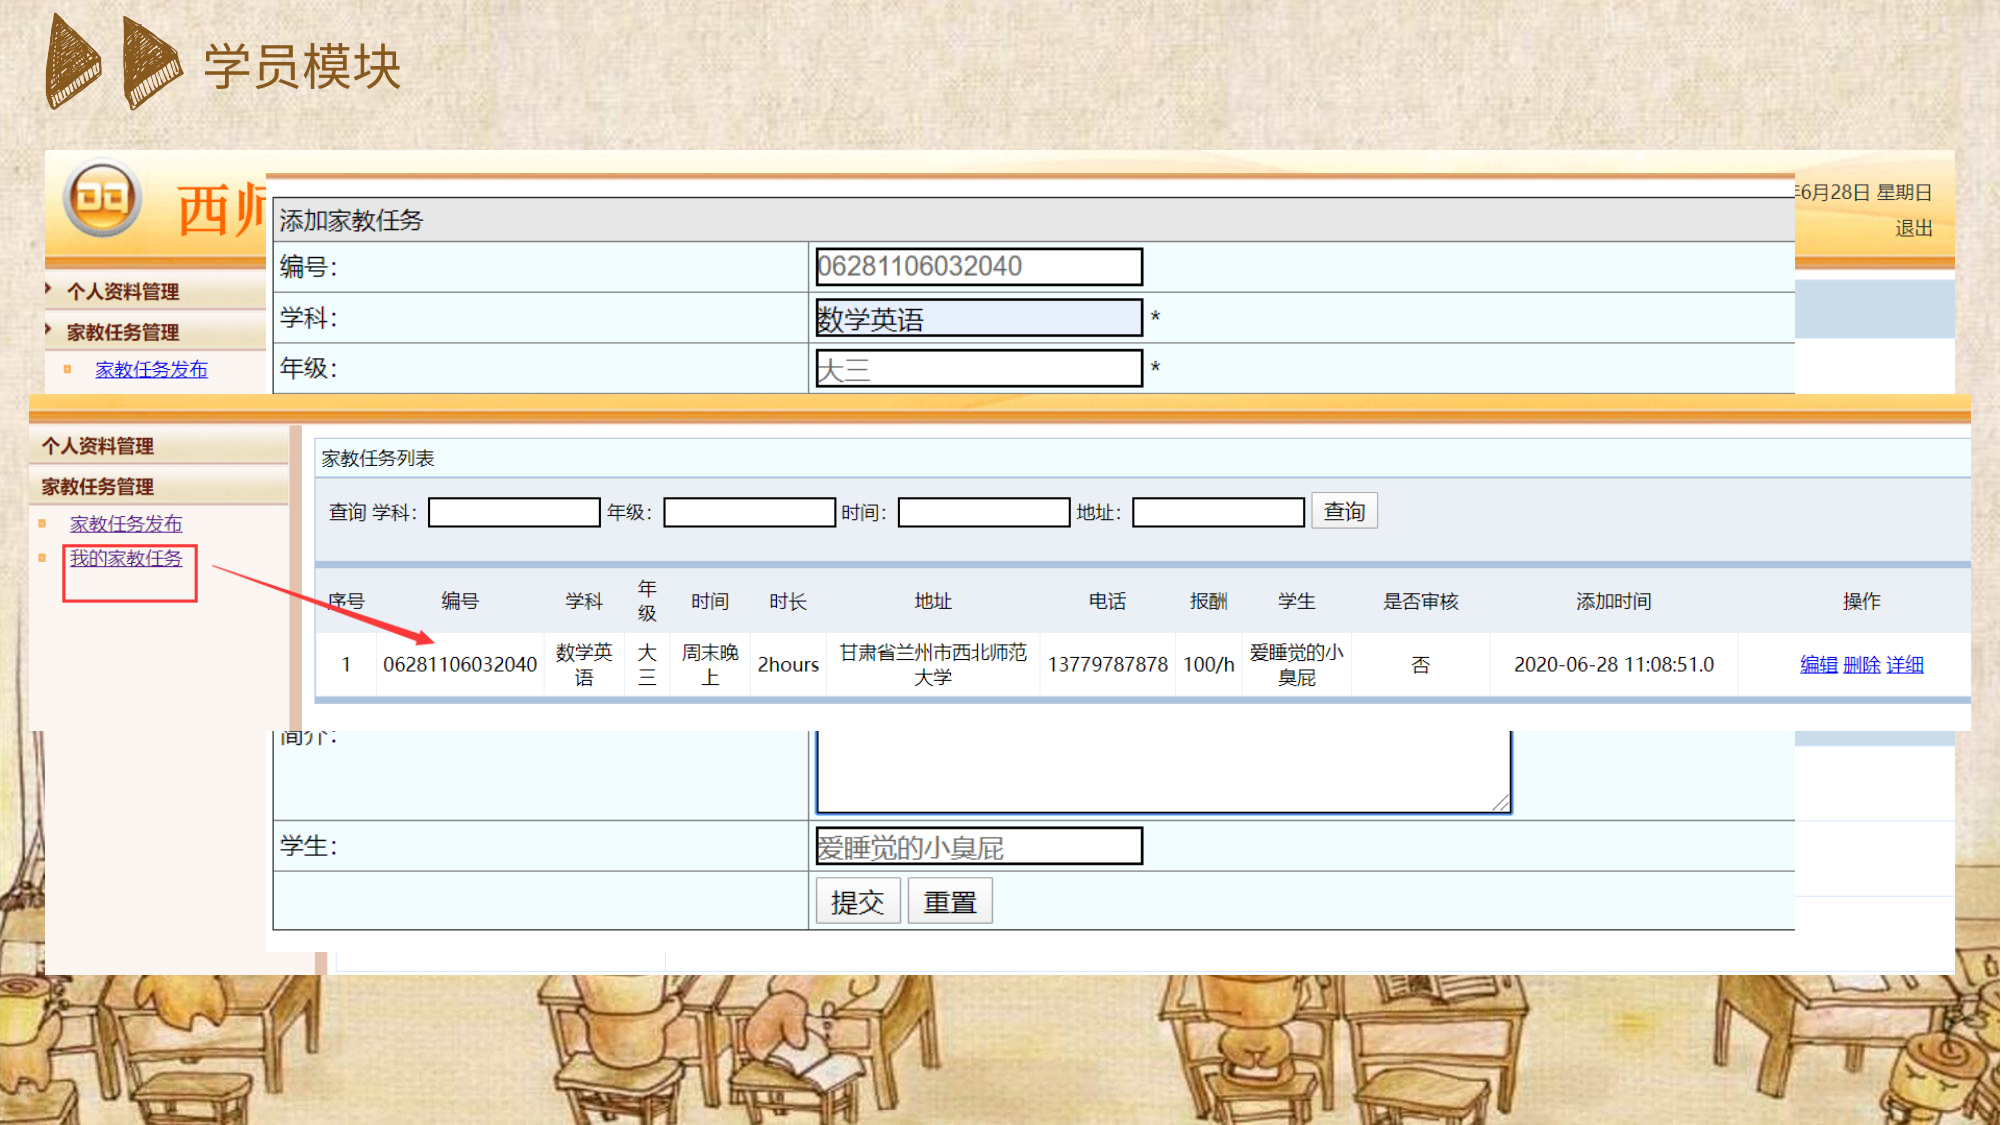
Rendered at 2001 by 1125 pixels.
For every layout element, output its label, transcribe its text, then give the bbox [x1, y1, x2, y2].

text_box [45, 12, 185, 111]
text_box 学员模块 [191, 29, 648, 101]
picture [0, 0, 2000, 1125]
